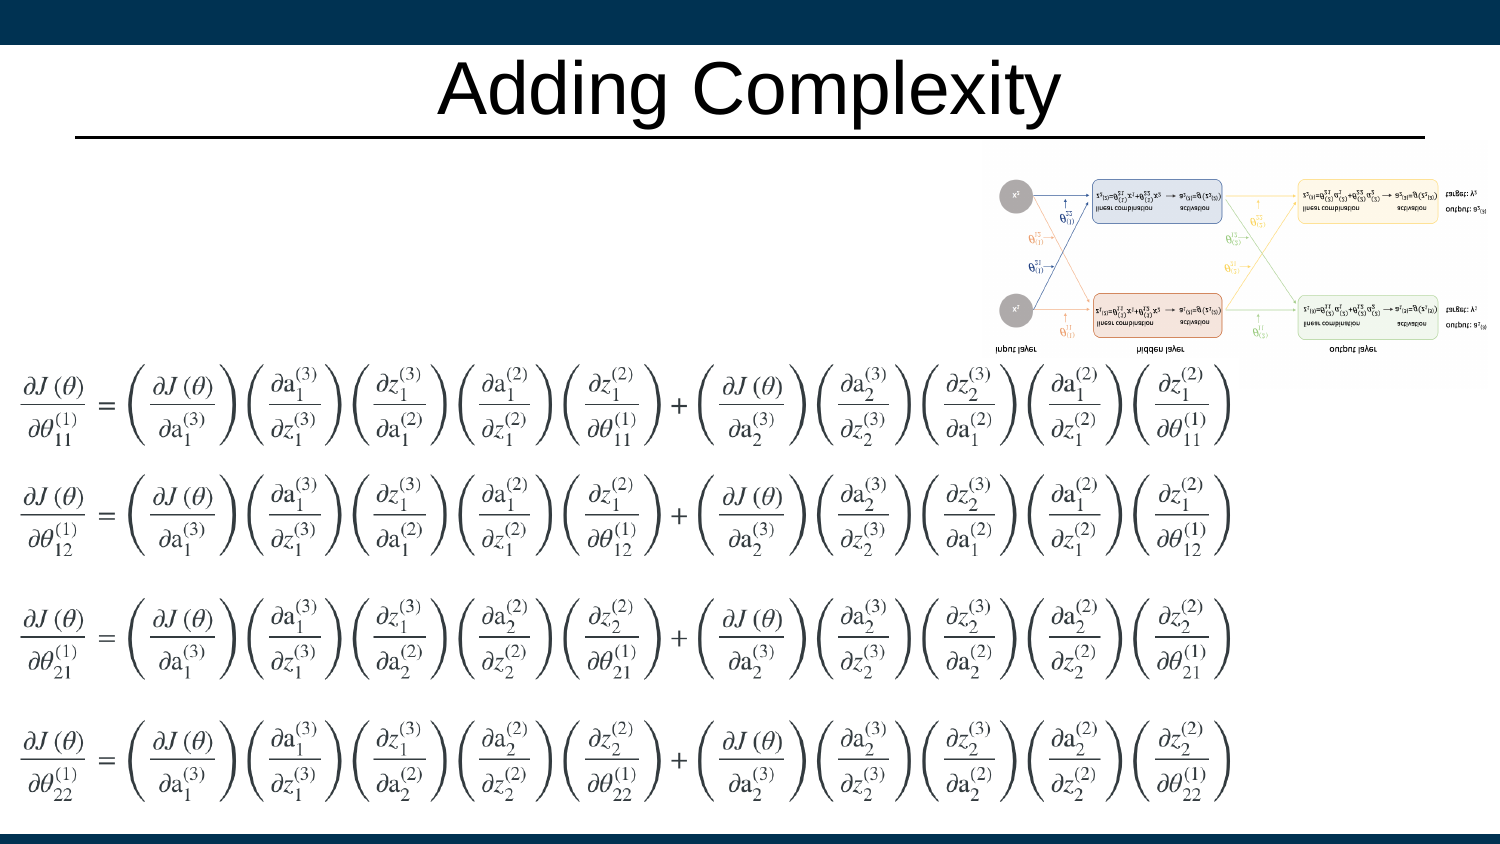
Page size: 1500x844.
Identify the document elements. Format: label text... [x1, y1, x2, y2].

title Adding Complexity [75, 37, 1425, 132]
picture [14, 140, 1488, 817]
